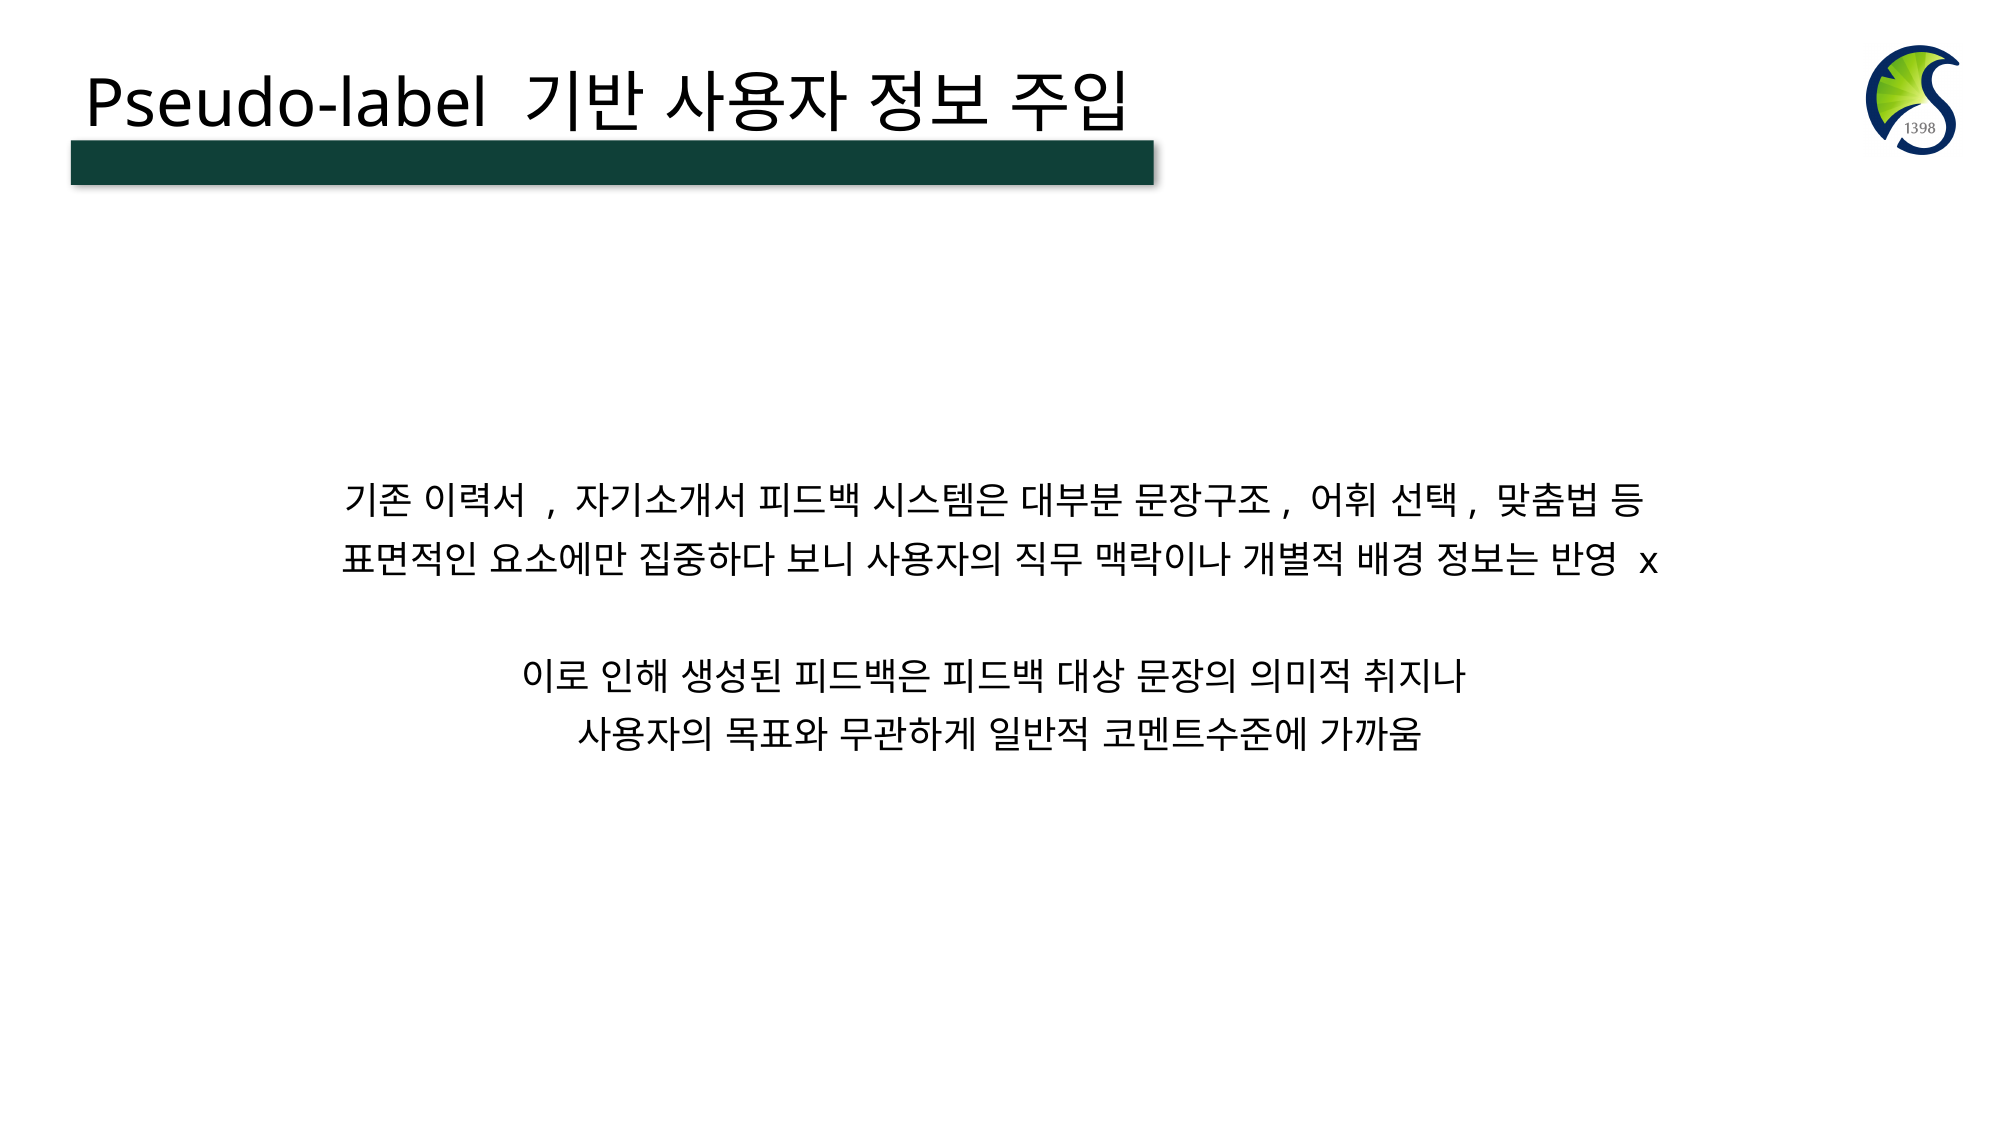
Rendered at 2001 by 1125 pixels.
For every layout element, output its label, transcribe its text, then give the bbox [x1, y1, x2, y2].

picture [1862, 42, 1964, 157]
text_box 기존 이력서 , 자기소개서 피드백 시스템은 대부분 문장구조, 어휘 선택, 맞춤법 등 표면적인 요소에만 집중하다 보니 사용자의 직무 맥락이나 개별적 배경 정보는 반영 x 이로 인해 생성된 피드백은 피드백 대상 문장의 의미적 취지나 사용자의 목표와 무관하게 일반적 코멘트수준에 가까움 [184, 456, 1816, 764]
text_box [66, 27, 1155, 186]
